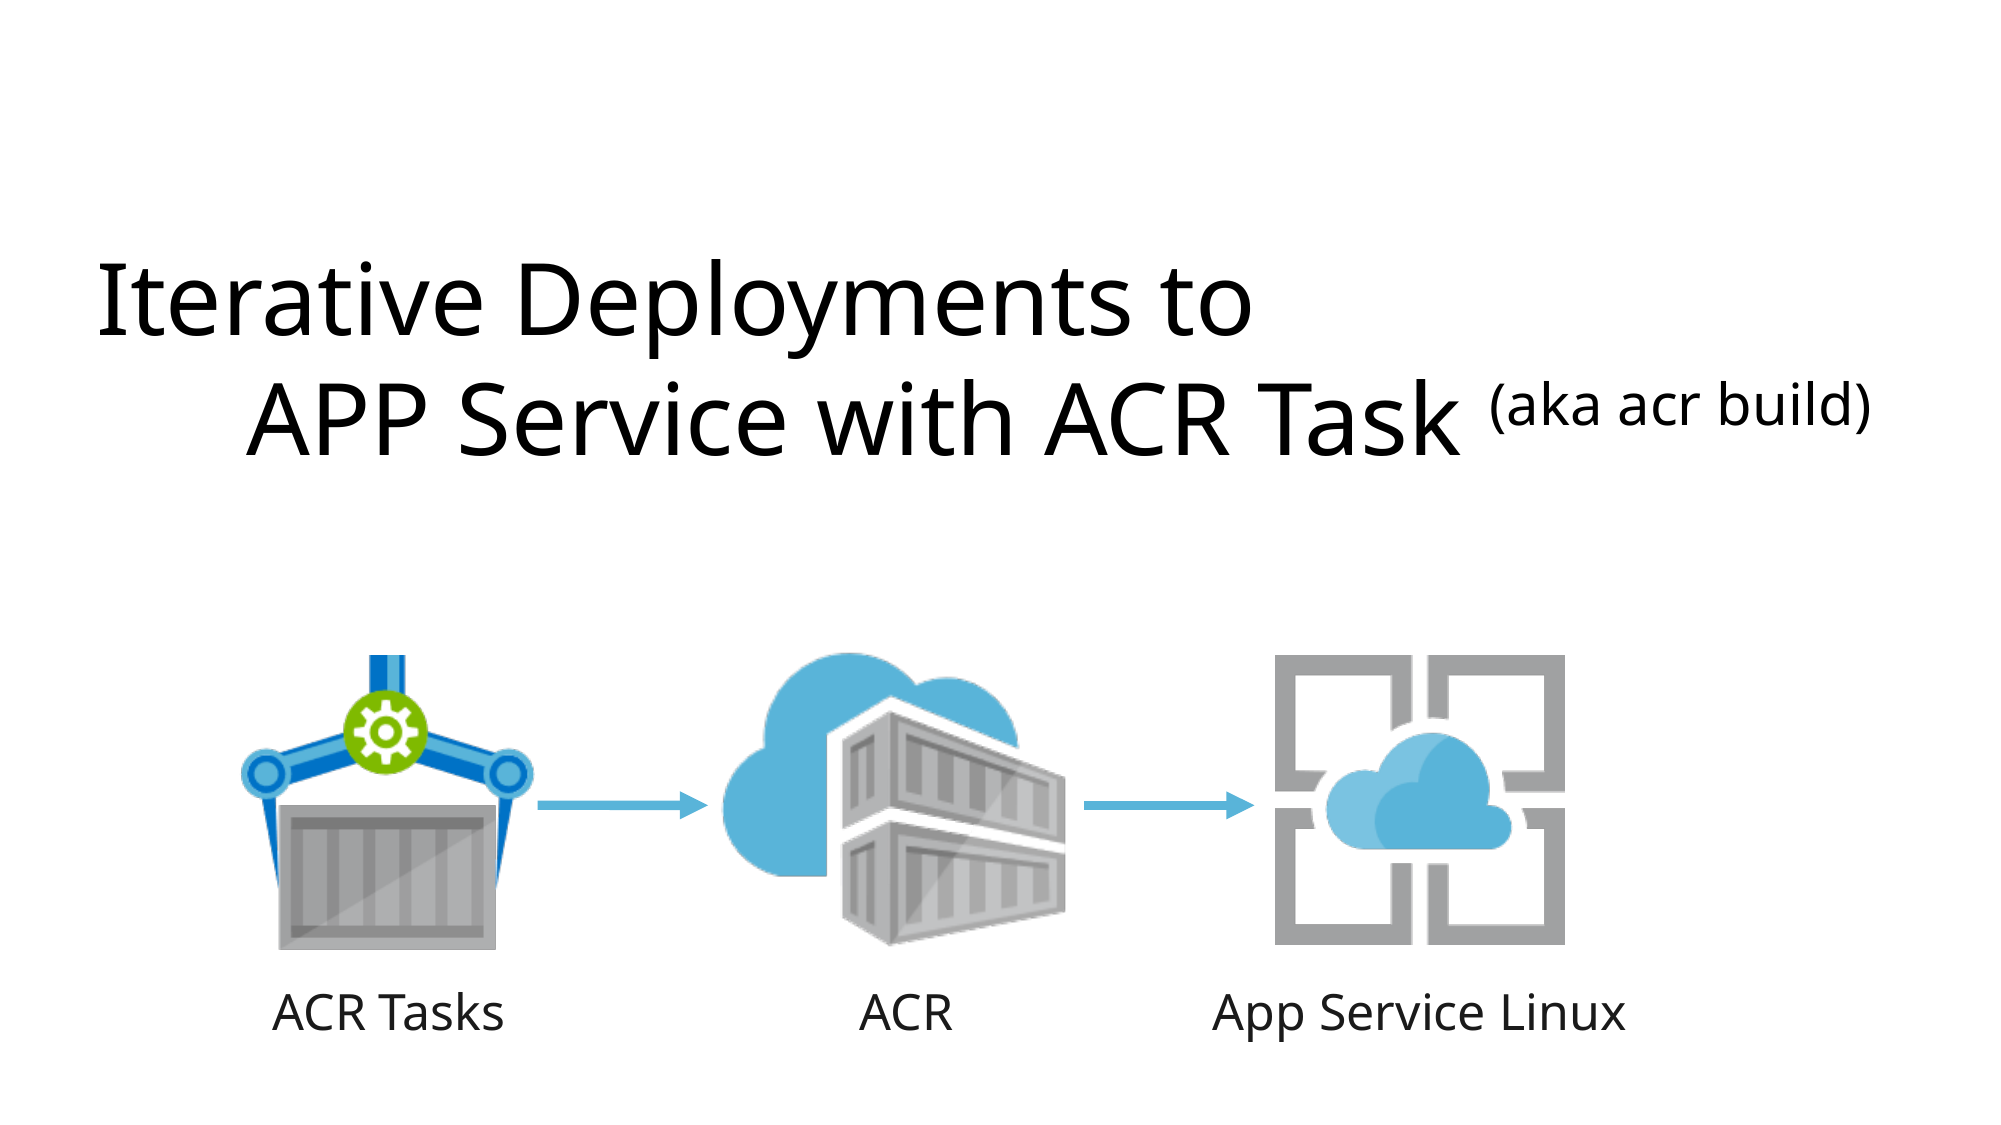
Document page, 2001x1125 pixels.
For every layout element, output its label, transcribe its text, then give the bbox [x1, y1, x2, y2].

picture [1275, 655, 1565, 945]
text_box ACR Tasks [257, 973, 521, 1049]
text_box App Service Linux [1197, 973, 1642, 1049]
picture [237, 655, 538, 956]
text_box ACR [844, 1005, 969, 1049]
picture [707, 606, 1106, 1005]
list Iterative Deployments to APP Service with ACR Task (aka acr build) [96, 235, 1904, 478]
